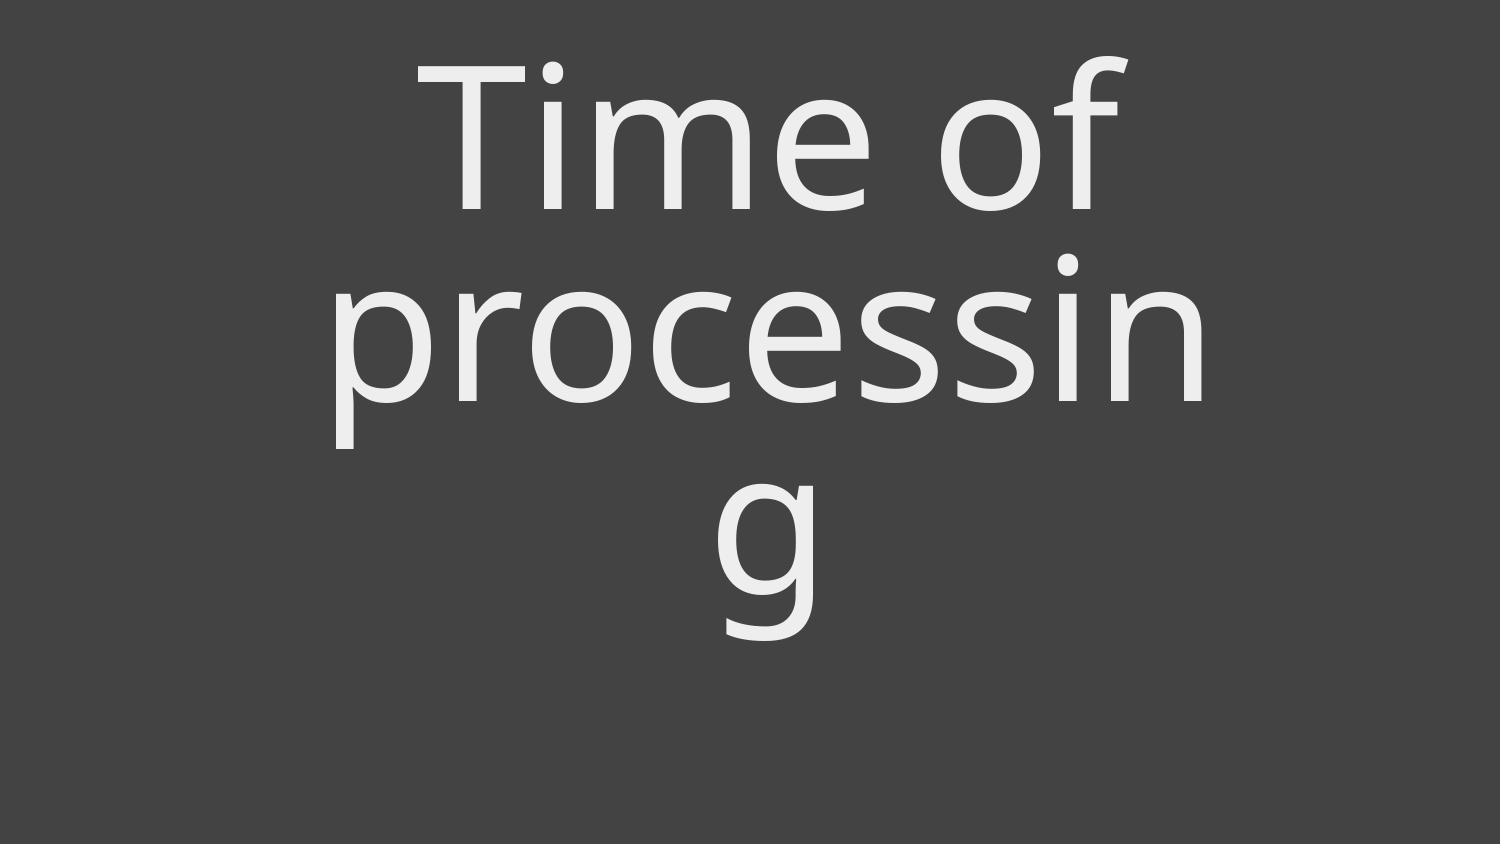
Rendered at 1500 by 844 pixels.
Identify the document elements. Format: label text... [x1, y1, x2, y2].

title Time of processing [247, 133, 1291, 647]
